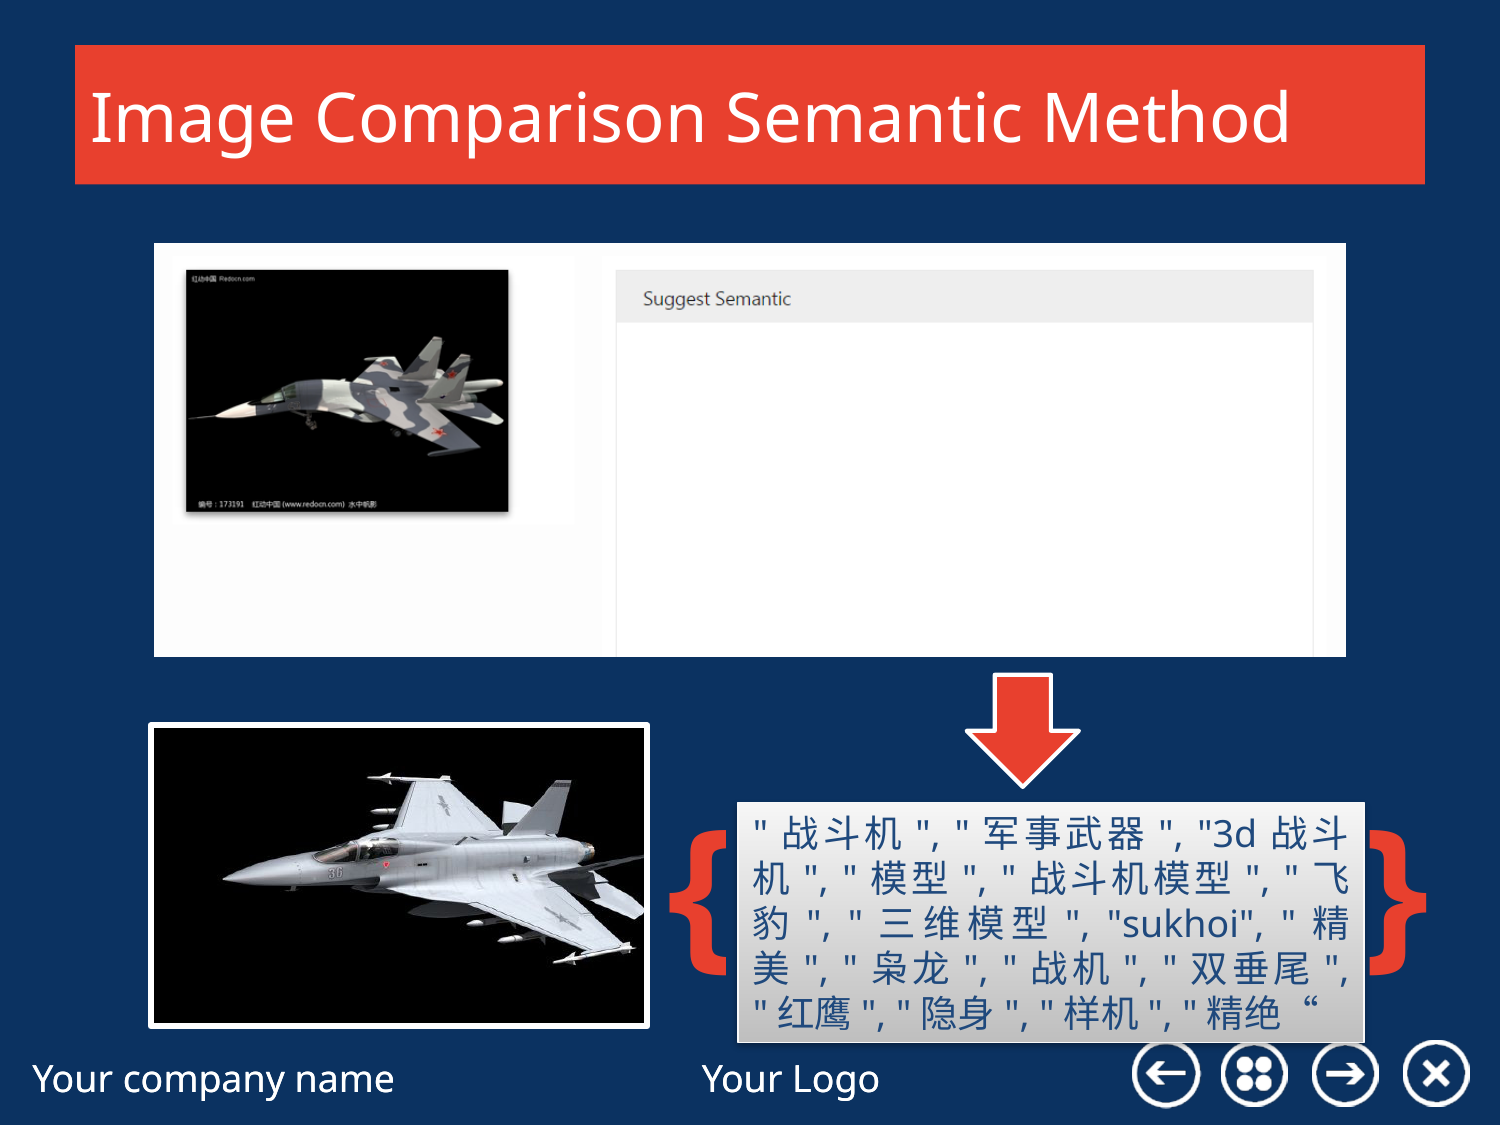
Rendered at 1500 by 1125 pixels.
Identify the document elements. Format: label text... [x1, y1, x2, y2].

picture [1403, 1040, 1470, 1107]
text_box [660, 774, 1436, 1000]
picture [1221, 1043, 1288, 1107]
title Image Comparison Semantic Method [75, 45, 1425, 185]
picture [1132, 1043, 1202, 1109]
picture [153, 243, 1347, 658]
picture [1312, 1041, 1379, 1107]
picture [153, 728, 645, 1024]
text_box [964, 672, 1081, 773]
